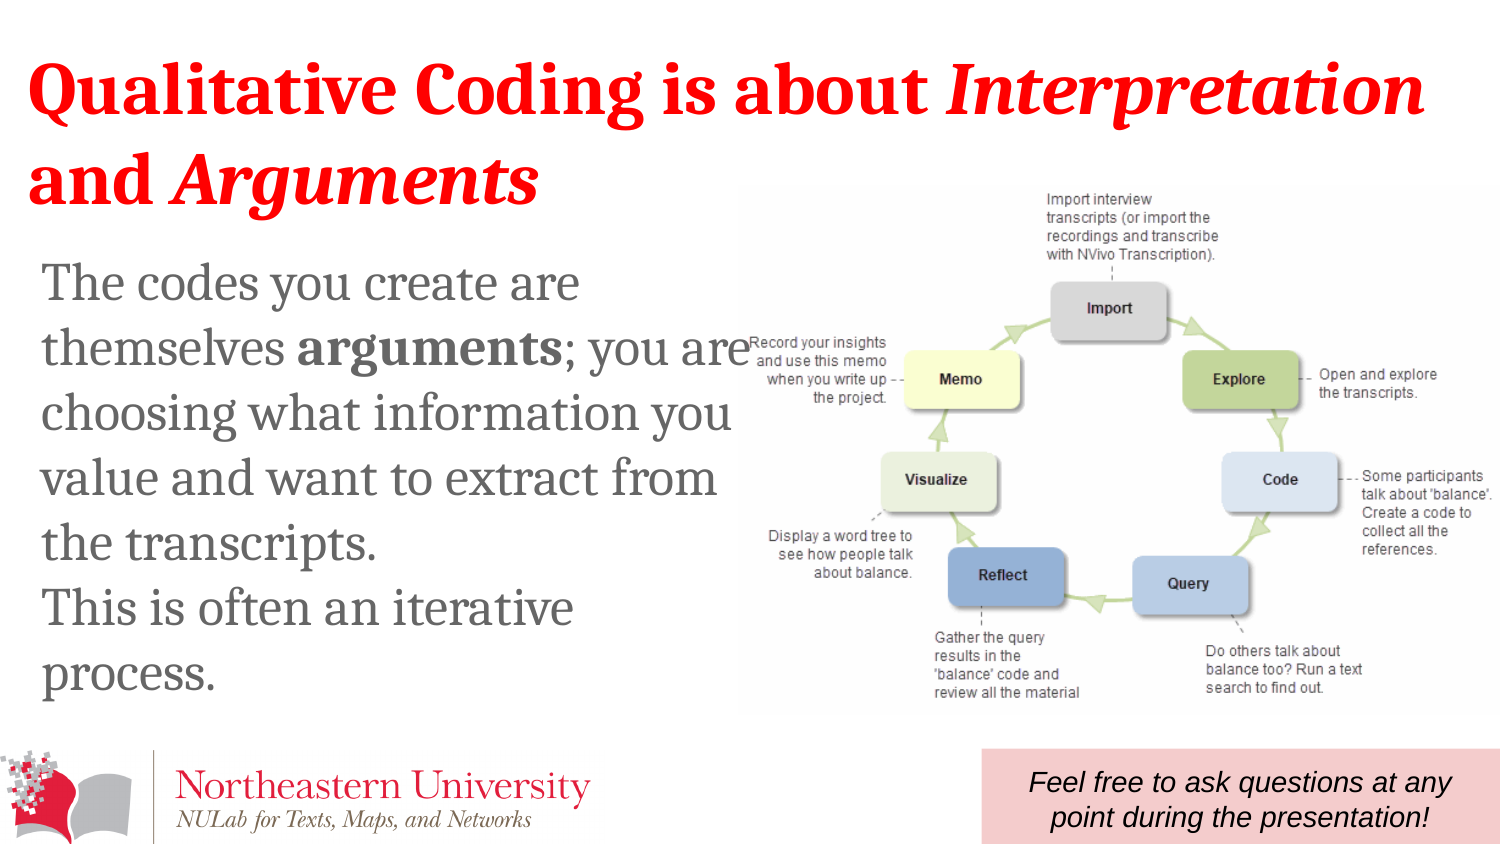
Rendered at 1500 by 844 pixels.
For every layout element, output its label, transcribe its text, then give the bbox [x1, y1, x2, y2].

text_box Qualitative Coding is about Interpretation and Arguments [13, 25, 1500, 117]
title The codes you create are themselves arguments; you are choosing what information you value and want to extract from the transcripts. This is often an iterative process. [26, 231, 777, 732]
picture [737, 185, 1500, 715]
picture [0, 750, 605, 844]
